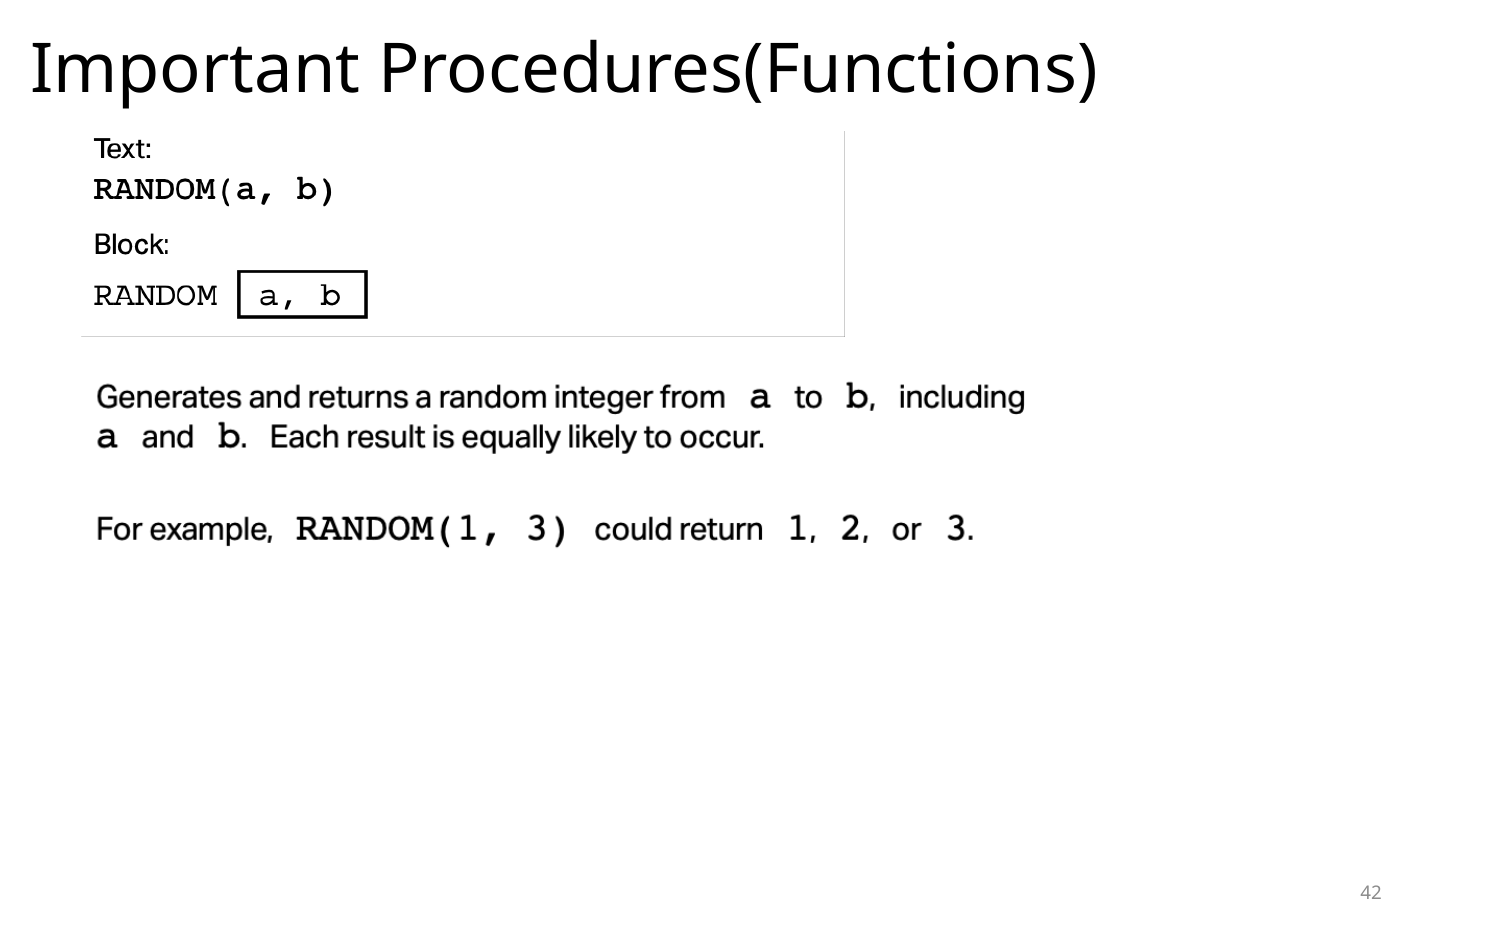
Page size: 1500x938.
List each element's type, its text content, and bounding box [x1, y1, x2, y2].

slide_number 42 [1059, 868, 1397, 919]
title Important Procedures(Functions) [15, 9, 1271, 132]
picture [70, 131, 845, 337]
picture [85, 371, 1122, 566]
